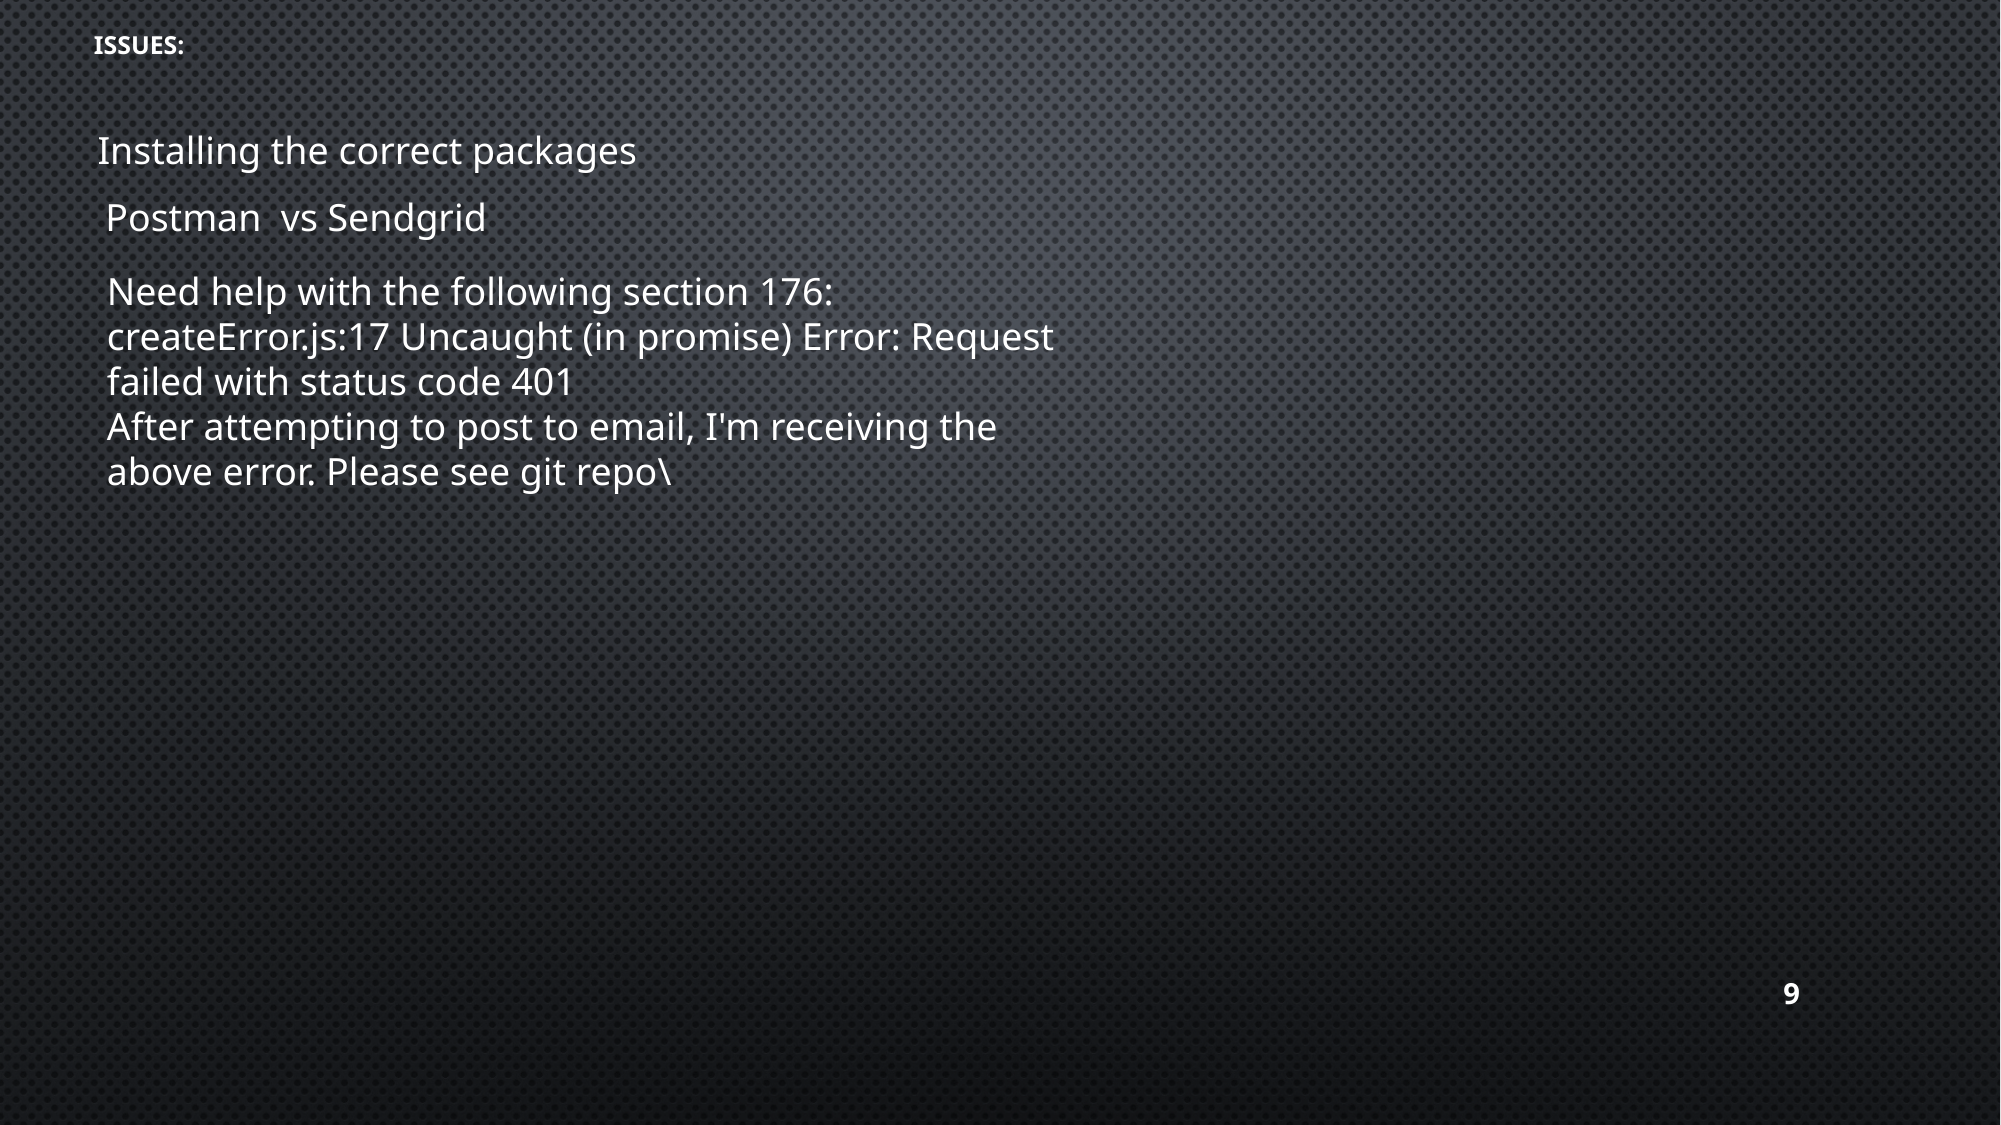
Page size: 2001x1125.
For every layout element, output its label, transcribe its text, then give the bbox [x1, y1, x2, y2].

text_box Need help with the following section 176: createError.js:17 Uncaught (in promise) Error: Request failed with status code 401 After attempting to post to email, I'm receiving the above error. Please see git repo\ [92, 260, 1093, 500]
text_box Installing the correct packages [82, 119, 1083, 180]
text_box Postman vs Sendgrid [90, 186, 1091, 247]
title ISSUES: [78, 22, 1804, 98]
slide_number 9 [1724, 965, 1816, 1025]
